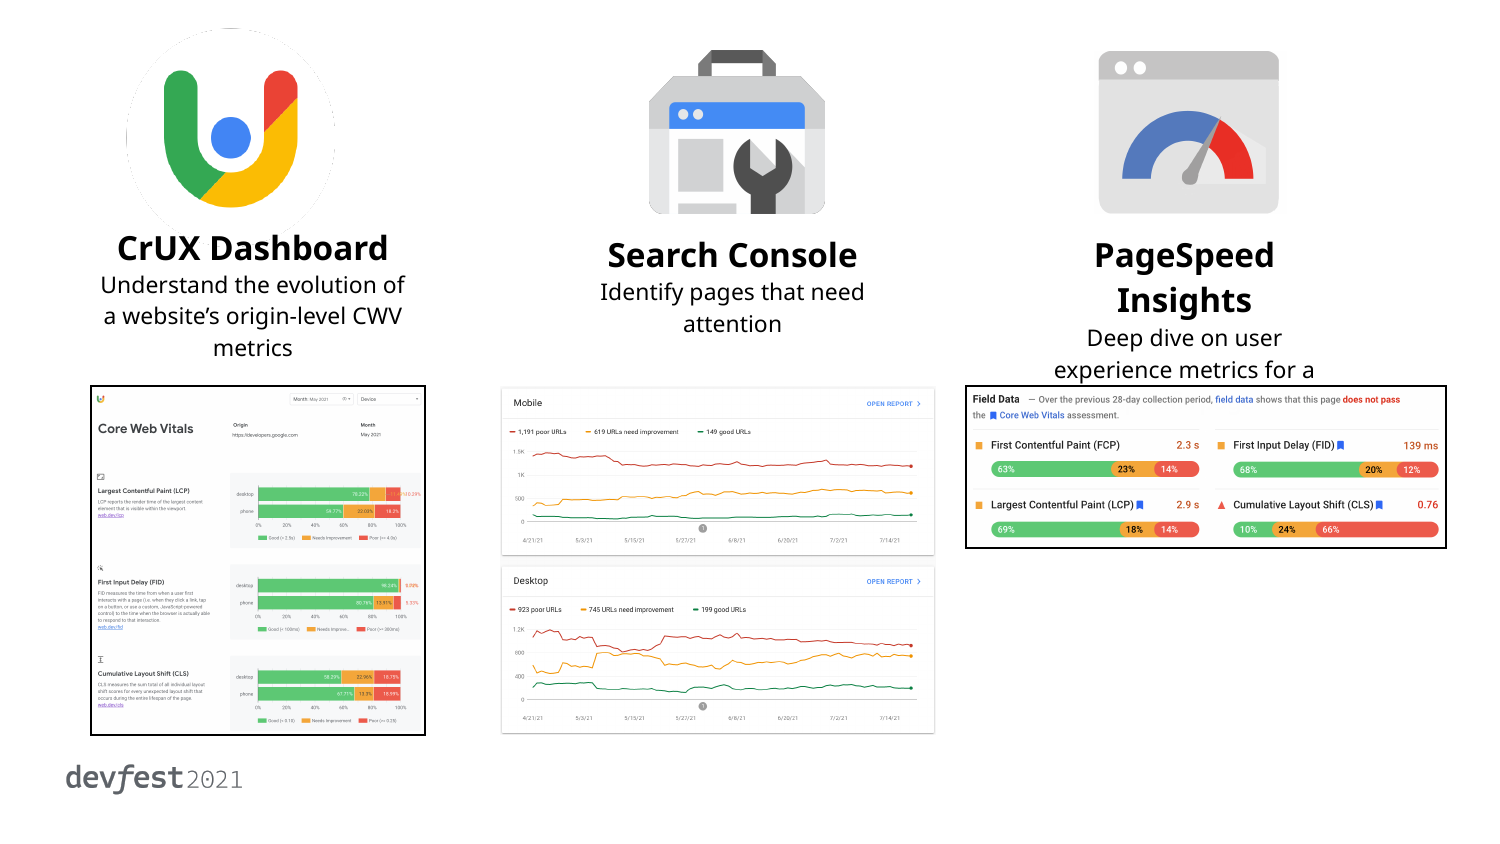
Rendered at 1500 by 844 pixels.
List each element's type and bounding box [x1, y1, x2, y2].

picture [65, 761, 243, 797]
text_box [499, 50, 936, 735]
text_box [966, 50, 1446, 547]
text_box [79, 26, 427, 735]
